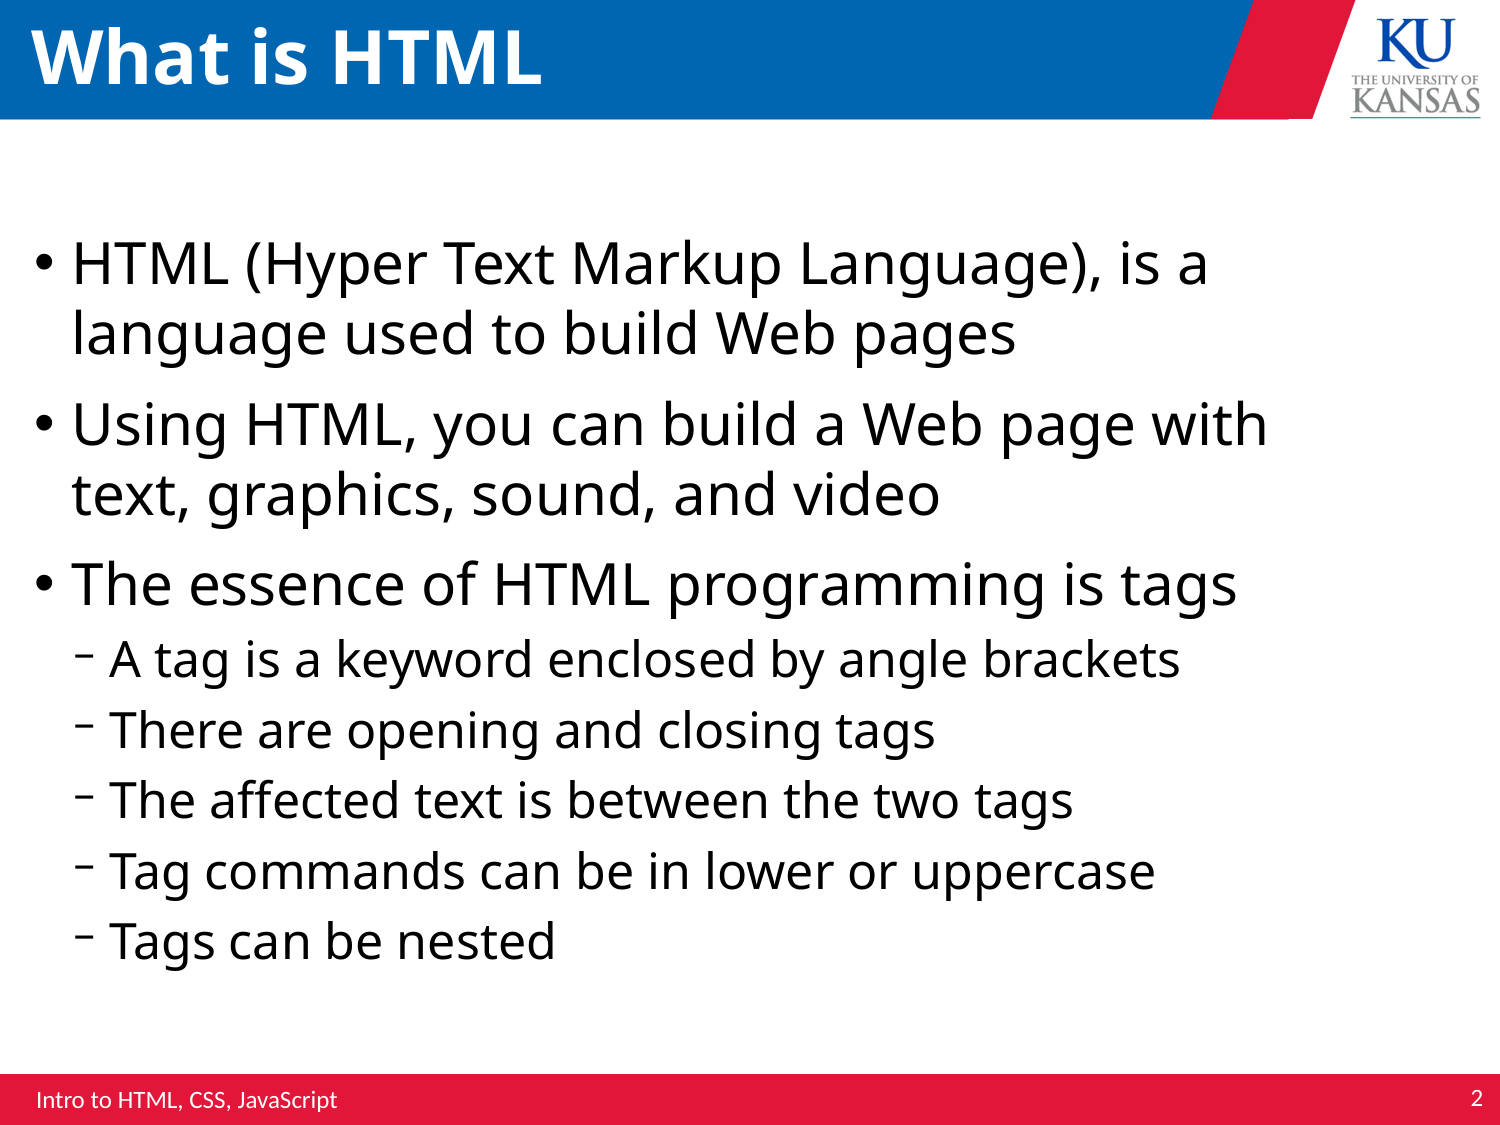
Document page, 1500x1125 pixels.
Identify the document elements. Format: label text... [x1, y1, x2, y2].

footer Intro to HTML, CSS, JavaScript [21, 1068, 528, 1125]
list HTML (Hyper Text Markup Language), is a language used to build Web pages Using HTML, you can build a Web page with text, graphics, sound, and video The essence of HTML programming is tags A tag is a keyword enclosed by angle brackets There are opening and closing tags The affected text is between the two tags Tag commands can be in lower or uppercase Tags can be nested [19, 218, 1420, 1011]
picture [0, 0, 1500, 1125]
slide_number 2 [1160, 1066, 1499, 1125]
title What is HTML [16, 0, 1208, 121]
